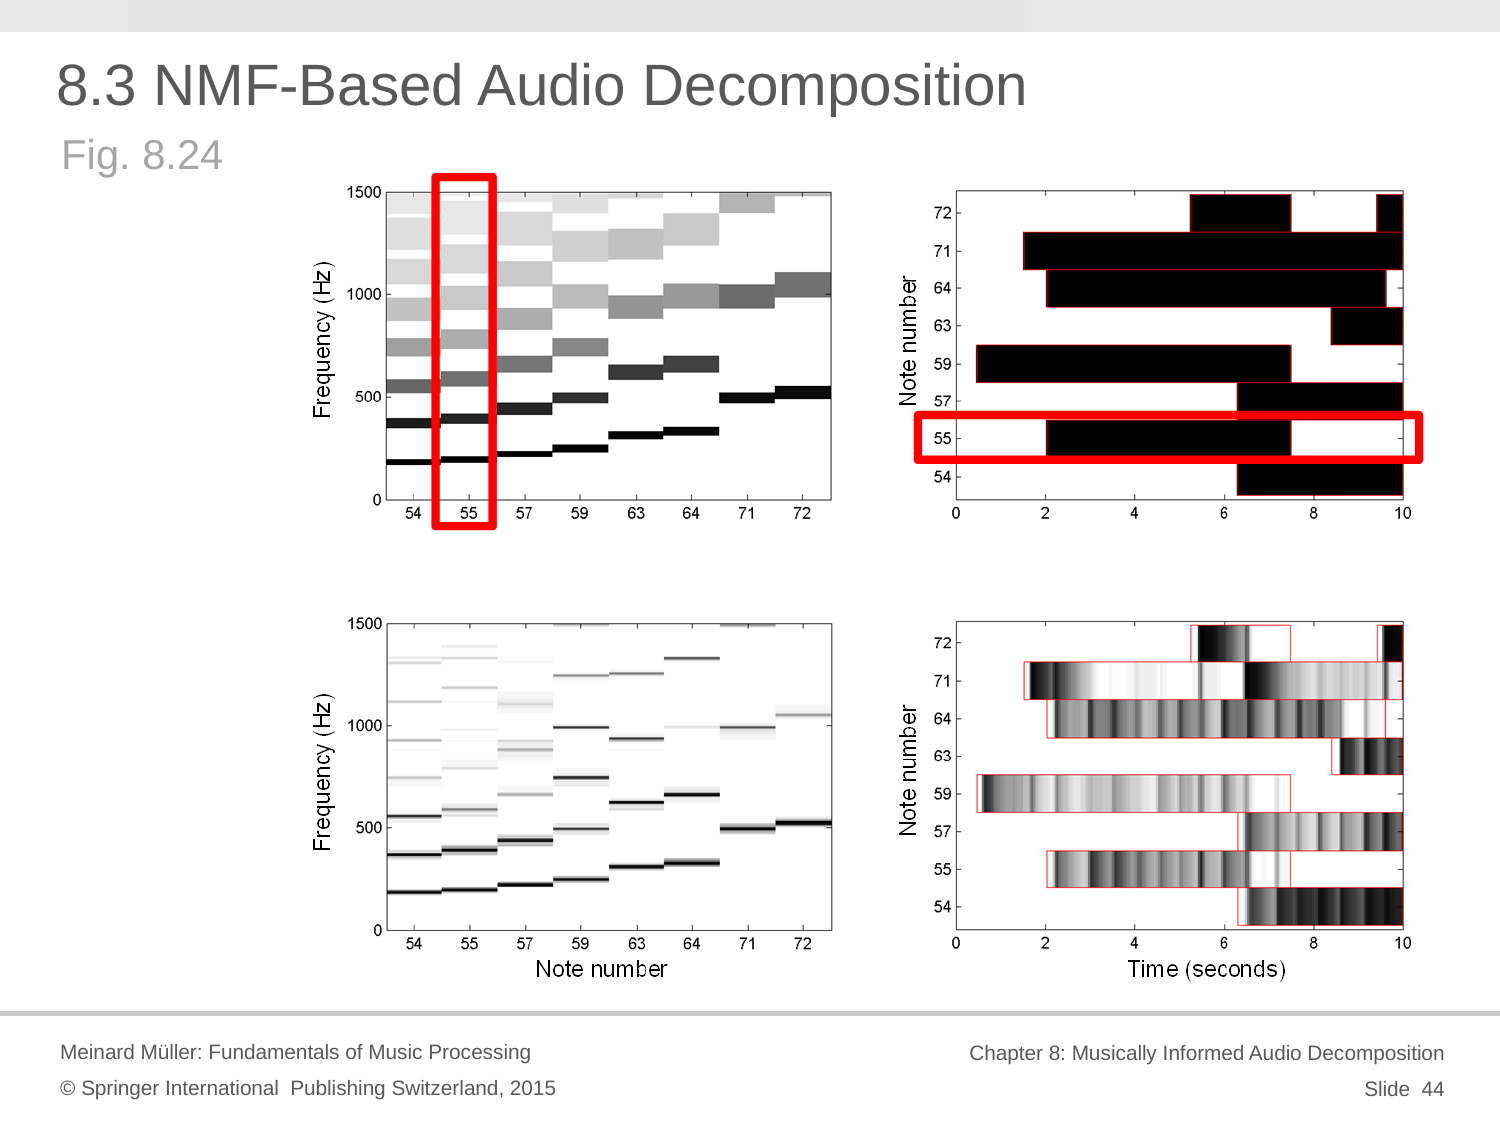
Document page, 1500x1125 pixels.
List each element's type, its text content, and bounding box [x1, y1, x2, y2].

picture [0, 0, 1500, 32]
title 8.3 NMF-Based Audio Decomposition [40, 39, 1448, 133]
picture [297, 162, 1457, 998]
list Fig. 8.24 [46, 115, 276, 198]
